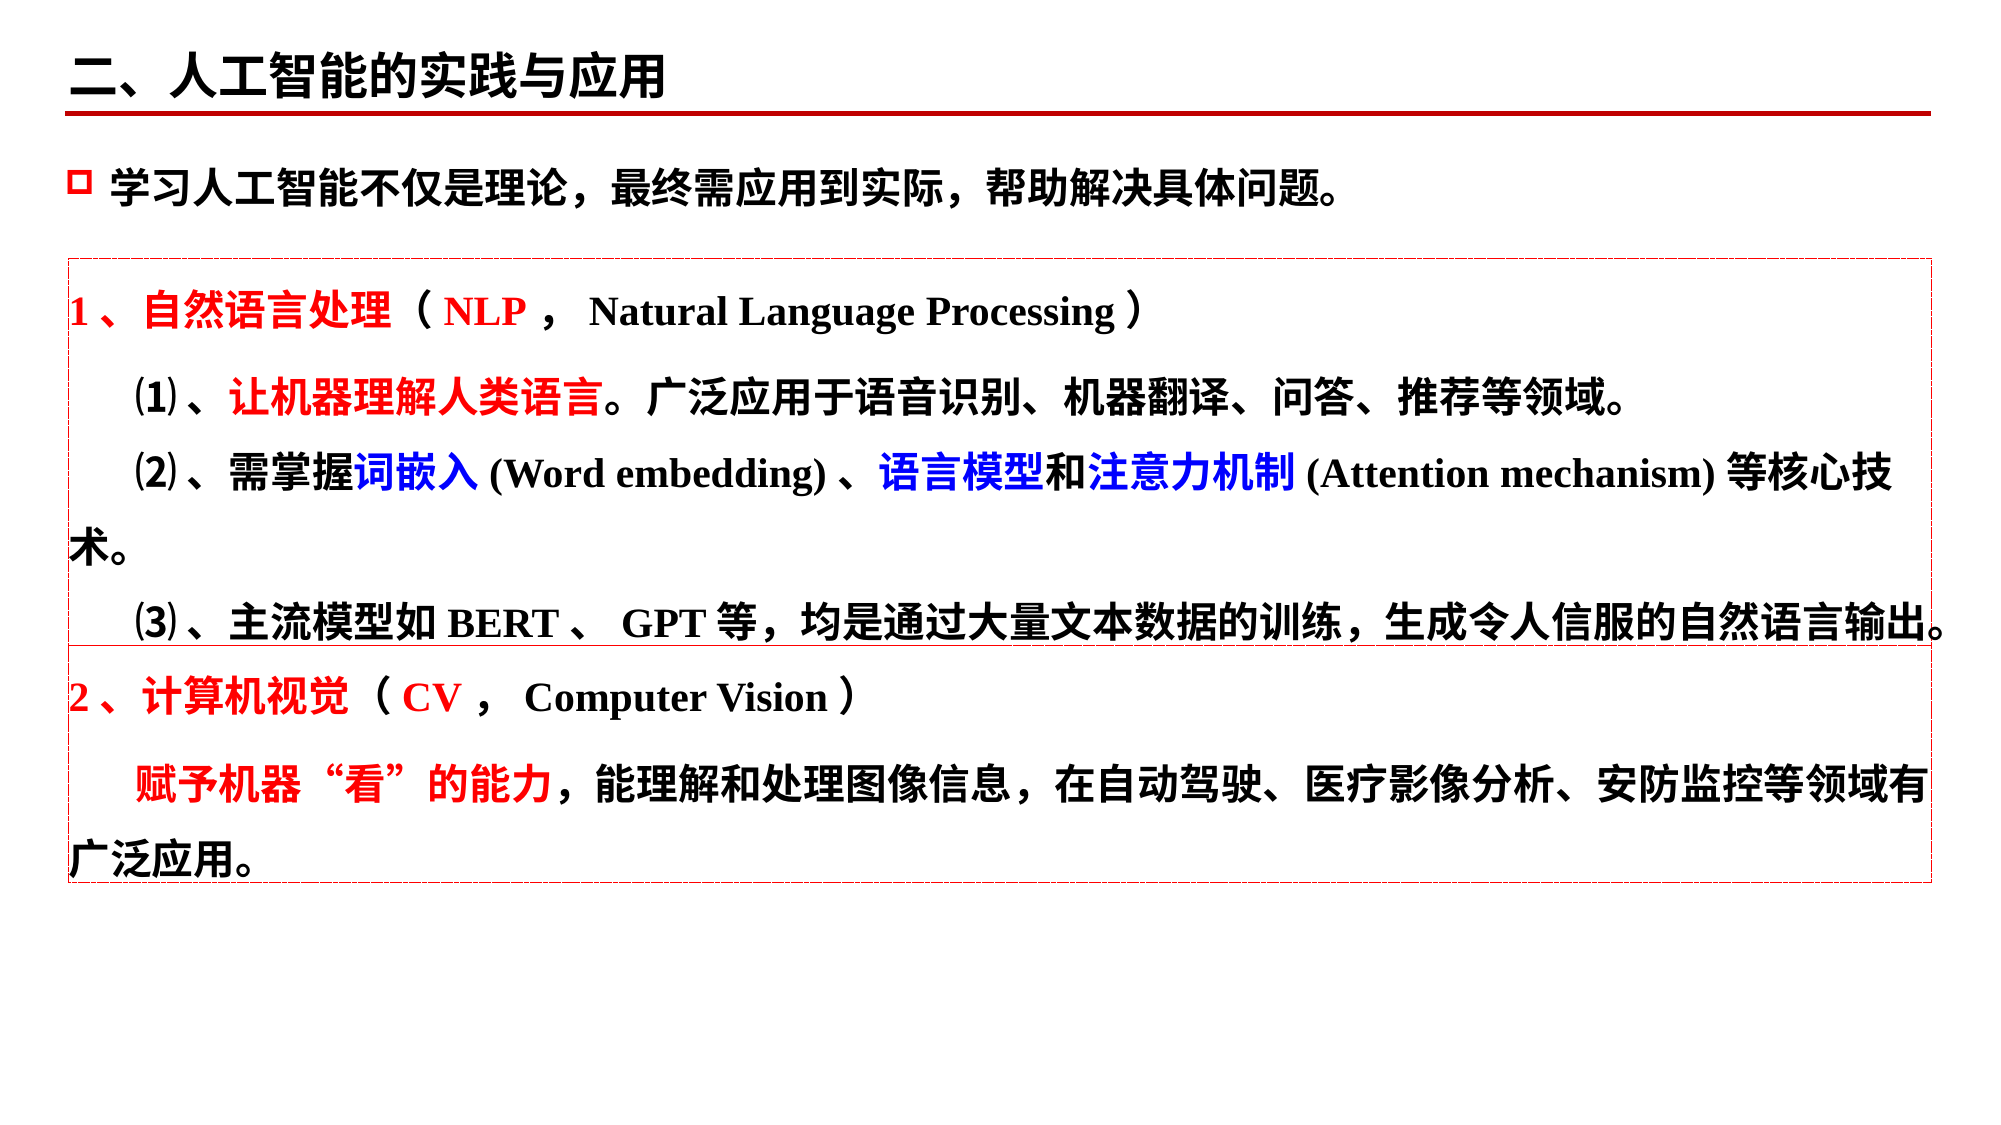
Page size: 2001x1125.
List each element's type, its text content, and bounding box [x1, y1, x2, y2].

text_box 学习人工智能不仅是理论，最终需应用到实际，帮助解决具体问题。 [64, 148, 1376, 212]
text_box 二、人工智能的实践与应用 [68, 41, 693, 105]
text_box 1、自然语言处理（NLP，Natural Language Processing） ⑴、让机器理解人类语言。广泛应用于语音识别、机器翻译、问答、推荐等领域。 ⑵、需掌握词嵌入(Word embedding)、语言模型和注意力机制(Attention mechanism)等核心技术。 ⑶、主流模型如BERT、GPT等，均是通过大量文本数据的训练，生成令人信服的自然语言输出。 [68, 258, 1932, 645]
text_box 2、计算机视觉（CV，Computer Vision） 赋予机器“看”的能力，能理解和处理图像信息，在自动驾驶、医疗影像分析、安防监控等领域有广泛应用。 [68, 645, 1932, 883]
